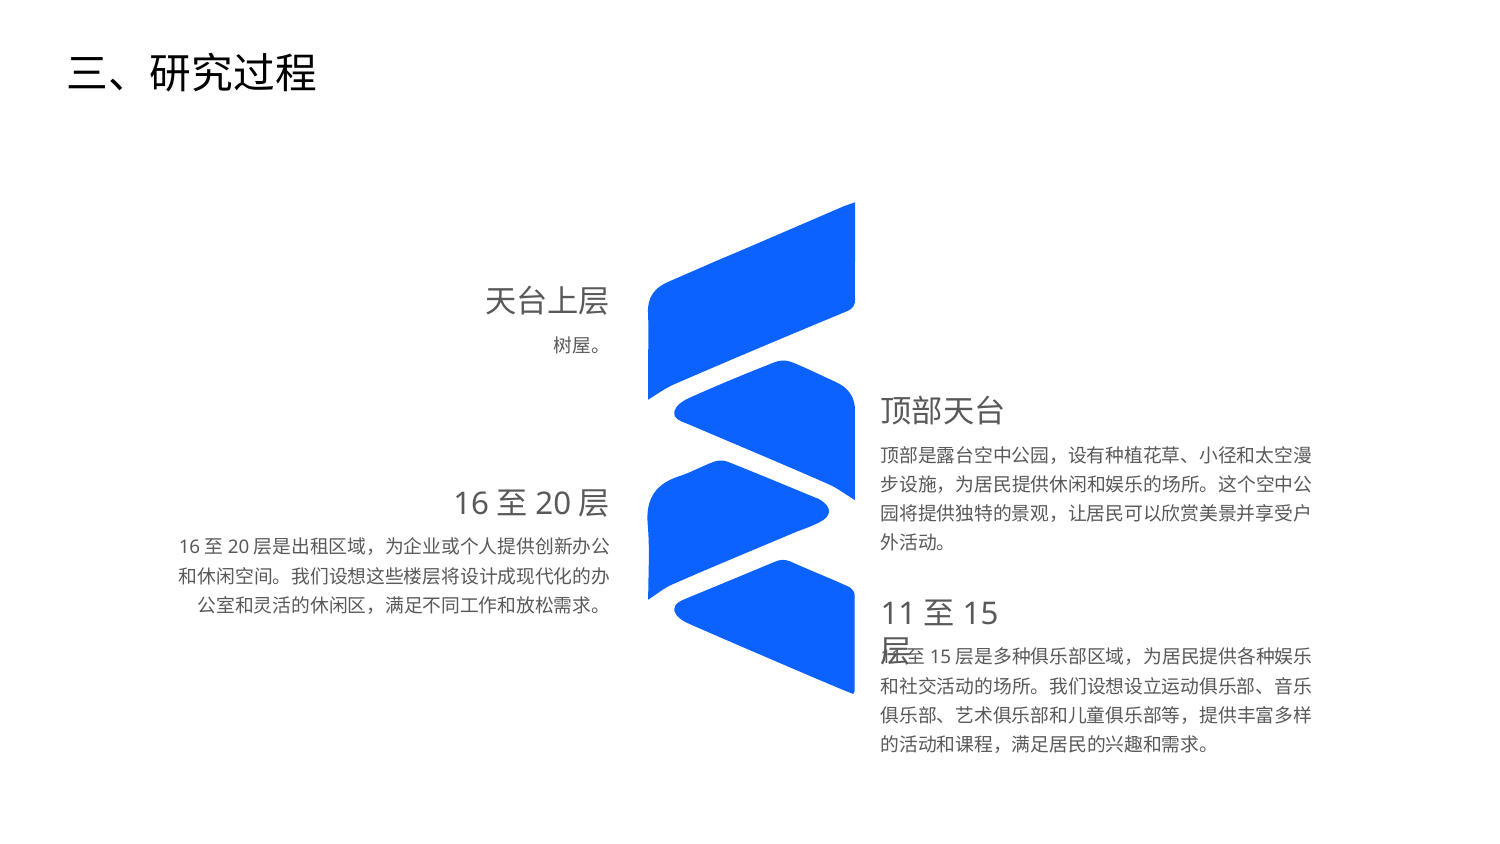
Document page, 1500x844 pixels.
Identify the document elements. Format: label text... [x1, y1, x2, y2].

text_box [672, 358, 858, 502]
text_box [645, 458, 832, 602]
text_box [672, 557, 857, 696]
text_box [645, 200, 858, 402]
text_box 三、研究过程 [51, 39, 333, 104]
text_box 顶部是露台空中公园，设有种植花草、小径和太空漫步设施，为居民提供休闲和娱乐的场所。这个空中公园将提供独特的景观，让居民可以欣赏美景并享受户外活动。 [865, 429, 1345, 562]
text_box 11至15层是多种俱乐部区域，为居民提供各种娱乐和社交活动的场所。我们设想设立运动俱乐部、音乐俱乐部、艺术俱乐部和儿童俱乐部等，提供丰富多样的活动和课程，满足居民的兴趣和需求。 [865, 631, 1345, 763]
text_box 树屋。 [146, 319, 625, 364]
text_box 天台上层 [460, 274, 625, 327]
text_box 11至15层 [865, 586, 1048, 676]
text_box 16至20层是出租区域，为企业或个人提供创新办公和休闲空间。我们设想这些楼层将设计成现代化的办公室和灵活的休闲区，满足不同工作和放松需求。 [146, 521, 625, 624]
text_box 16至20层 [438, 475, 625, 529]
text_box 顶部天台 [865, 384, 1031, 437]
